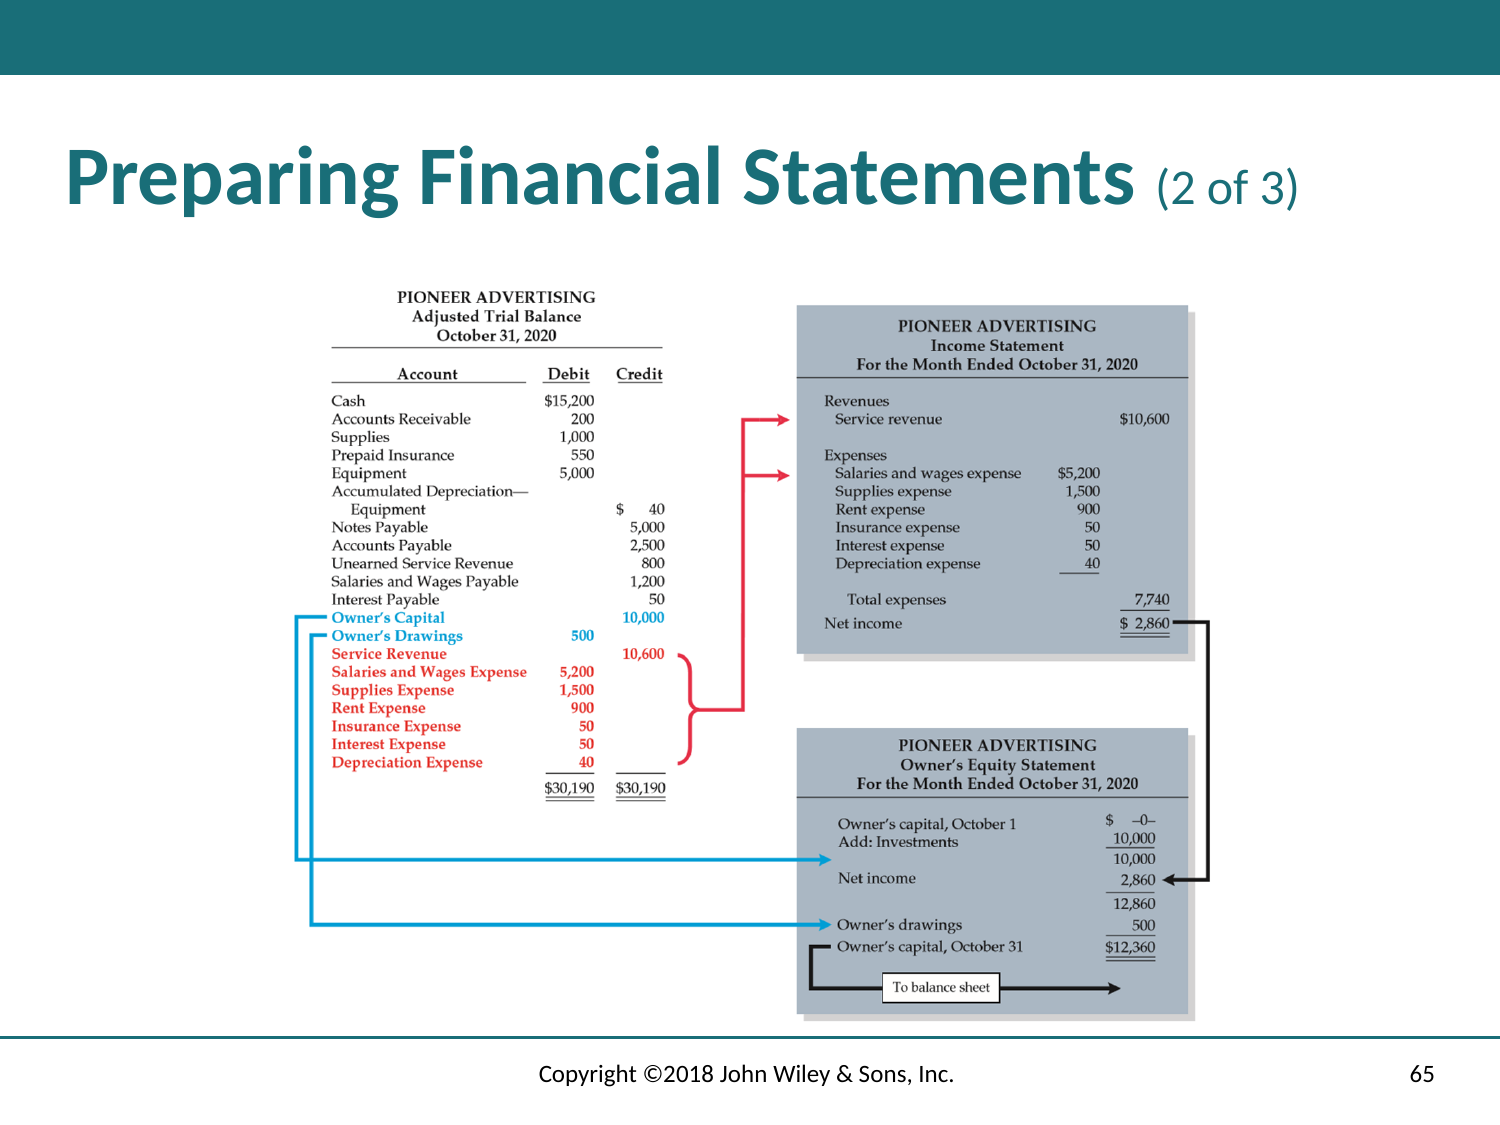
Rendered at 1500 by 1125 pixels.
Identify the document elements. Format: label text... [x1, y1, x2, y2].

title Preparing Financial Statements (2 of 3) [50, 125, 1450, 238]
slide_number 65 [1059, 1042, 1450, 1103]
footer Copyright ©2018 John Wiley & Sons, Inc. [496, 1042, 1004, 1103]
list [288, 287, 1212, 1025]
